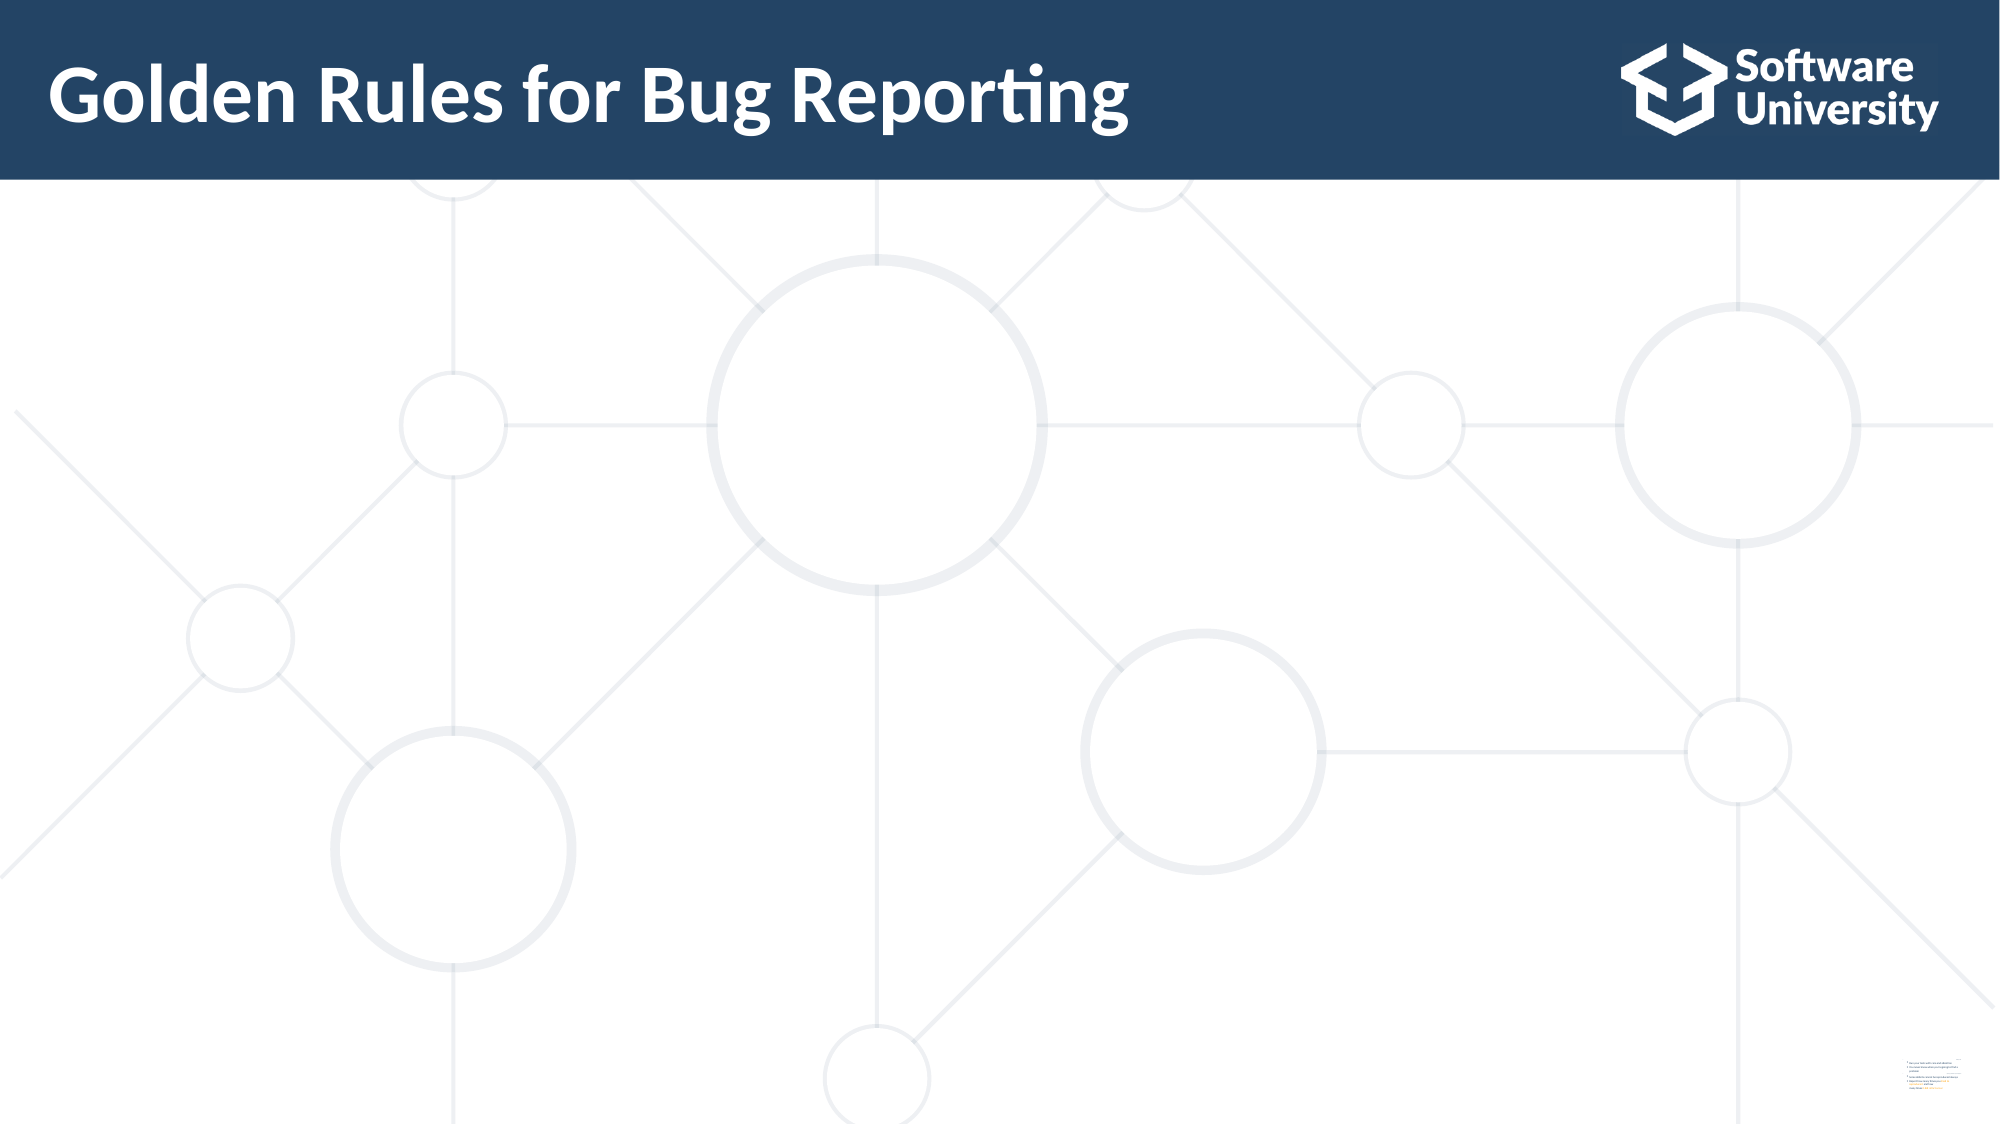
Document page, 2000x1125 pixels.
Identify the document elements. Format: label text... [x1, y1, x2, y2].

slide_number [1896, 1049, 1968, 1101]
title Golden Rules for Bug Reporting [31, 16, 1591, 162]
picture [1621, 43, 1939, 136]
